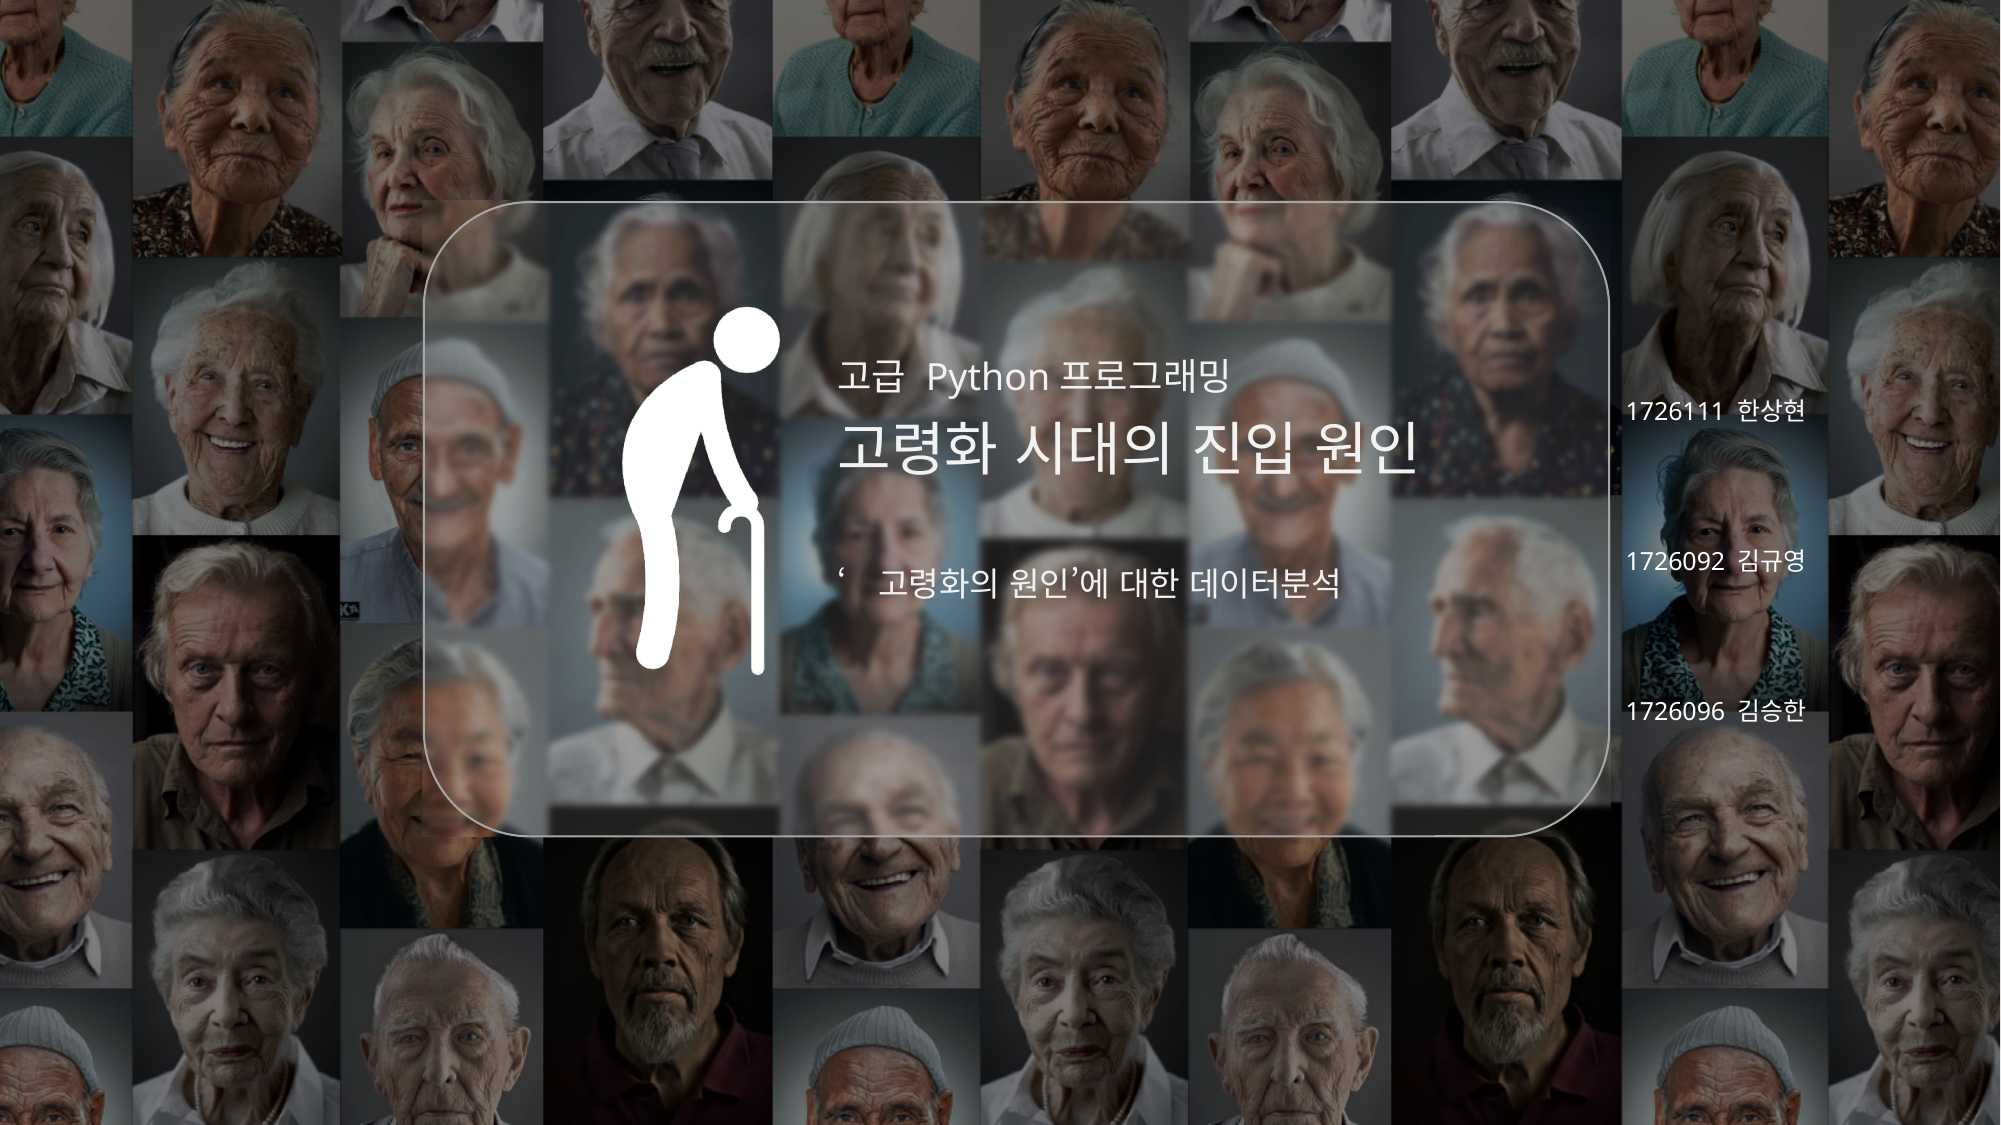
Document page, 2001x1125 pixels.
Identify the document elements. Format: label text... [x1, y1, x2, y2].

text_box 1726111 한상현 1726092 김규영 1726096 김승한 [1611, 388, 1866, 733]
picture [0, 0, 2001, 1125]
